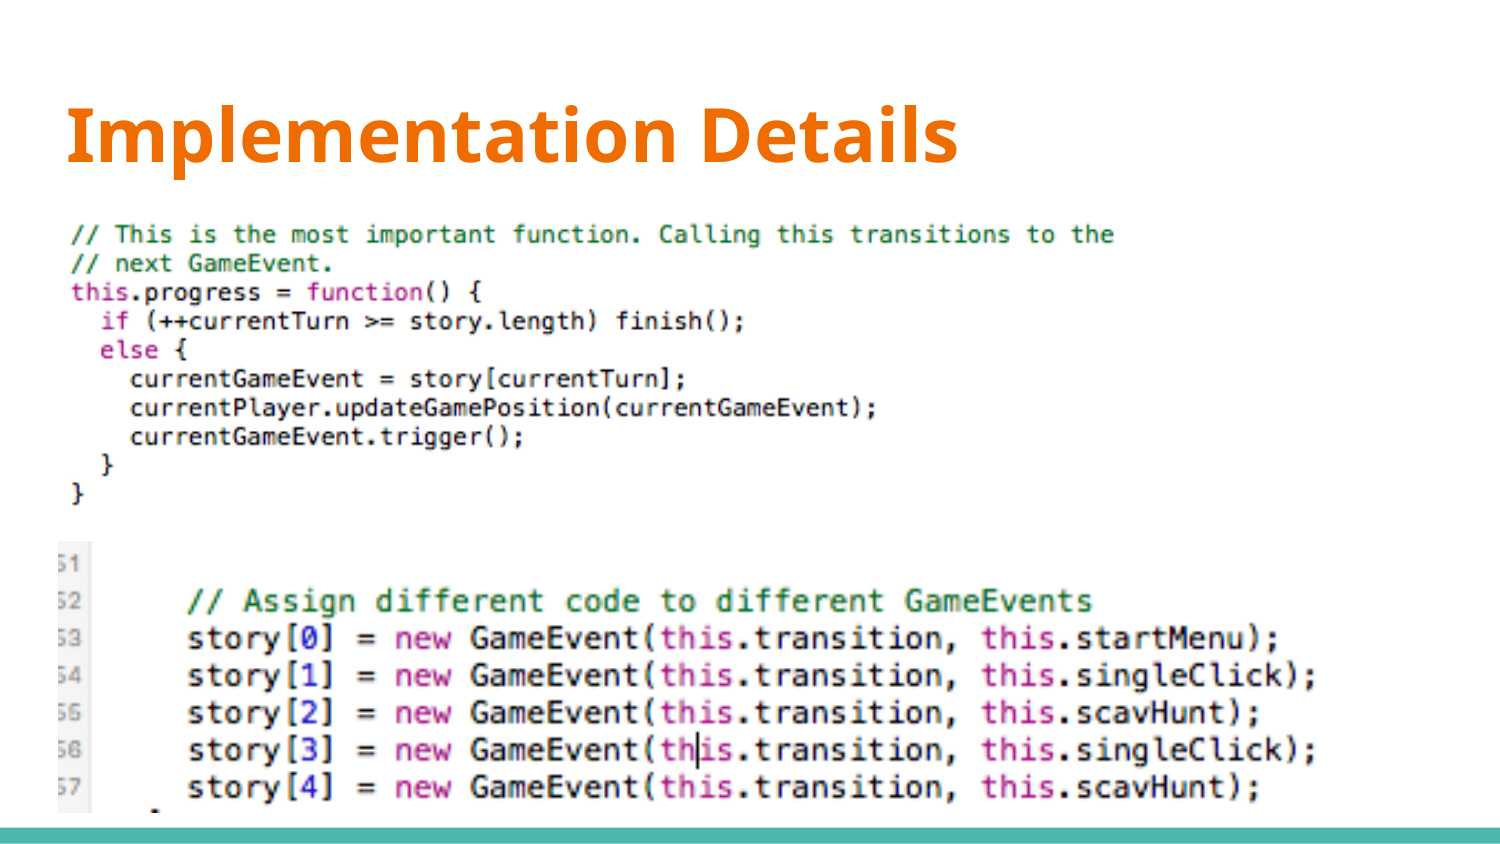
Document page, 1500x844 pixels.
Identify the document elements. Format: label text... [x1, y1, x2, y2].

title Implementation Details [51, 72, 1449, 189]
picture [58, 541, 1380, 813]
picture [50, 209, 1387, 521]
